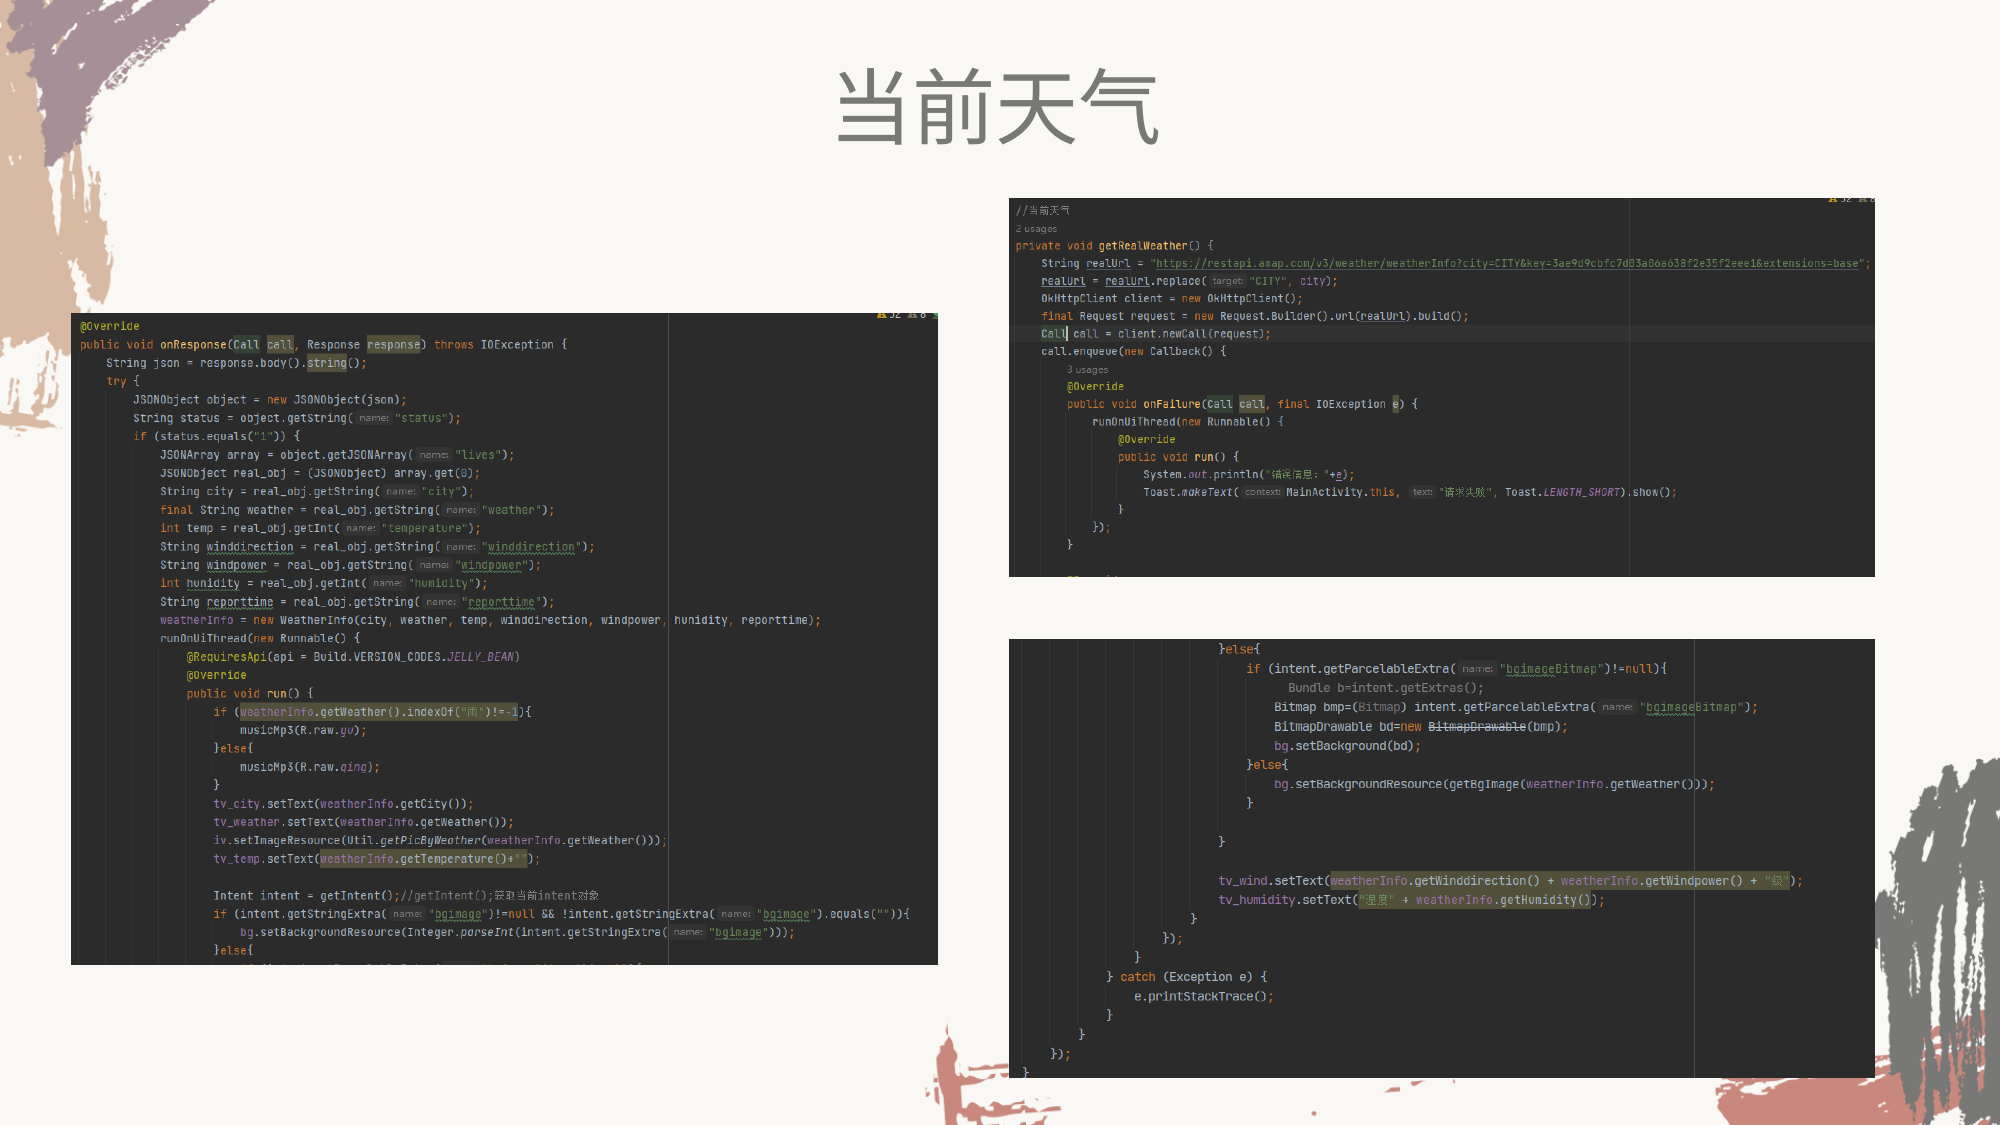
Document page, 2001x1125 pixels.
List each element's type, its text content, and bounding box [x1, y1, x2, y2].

picture [0, 0, 2000, 1125]
text_box 当前天气 [702, 47, 1290, 163]
